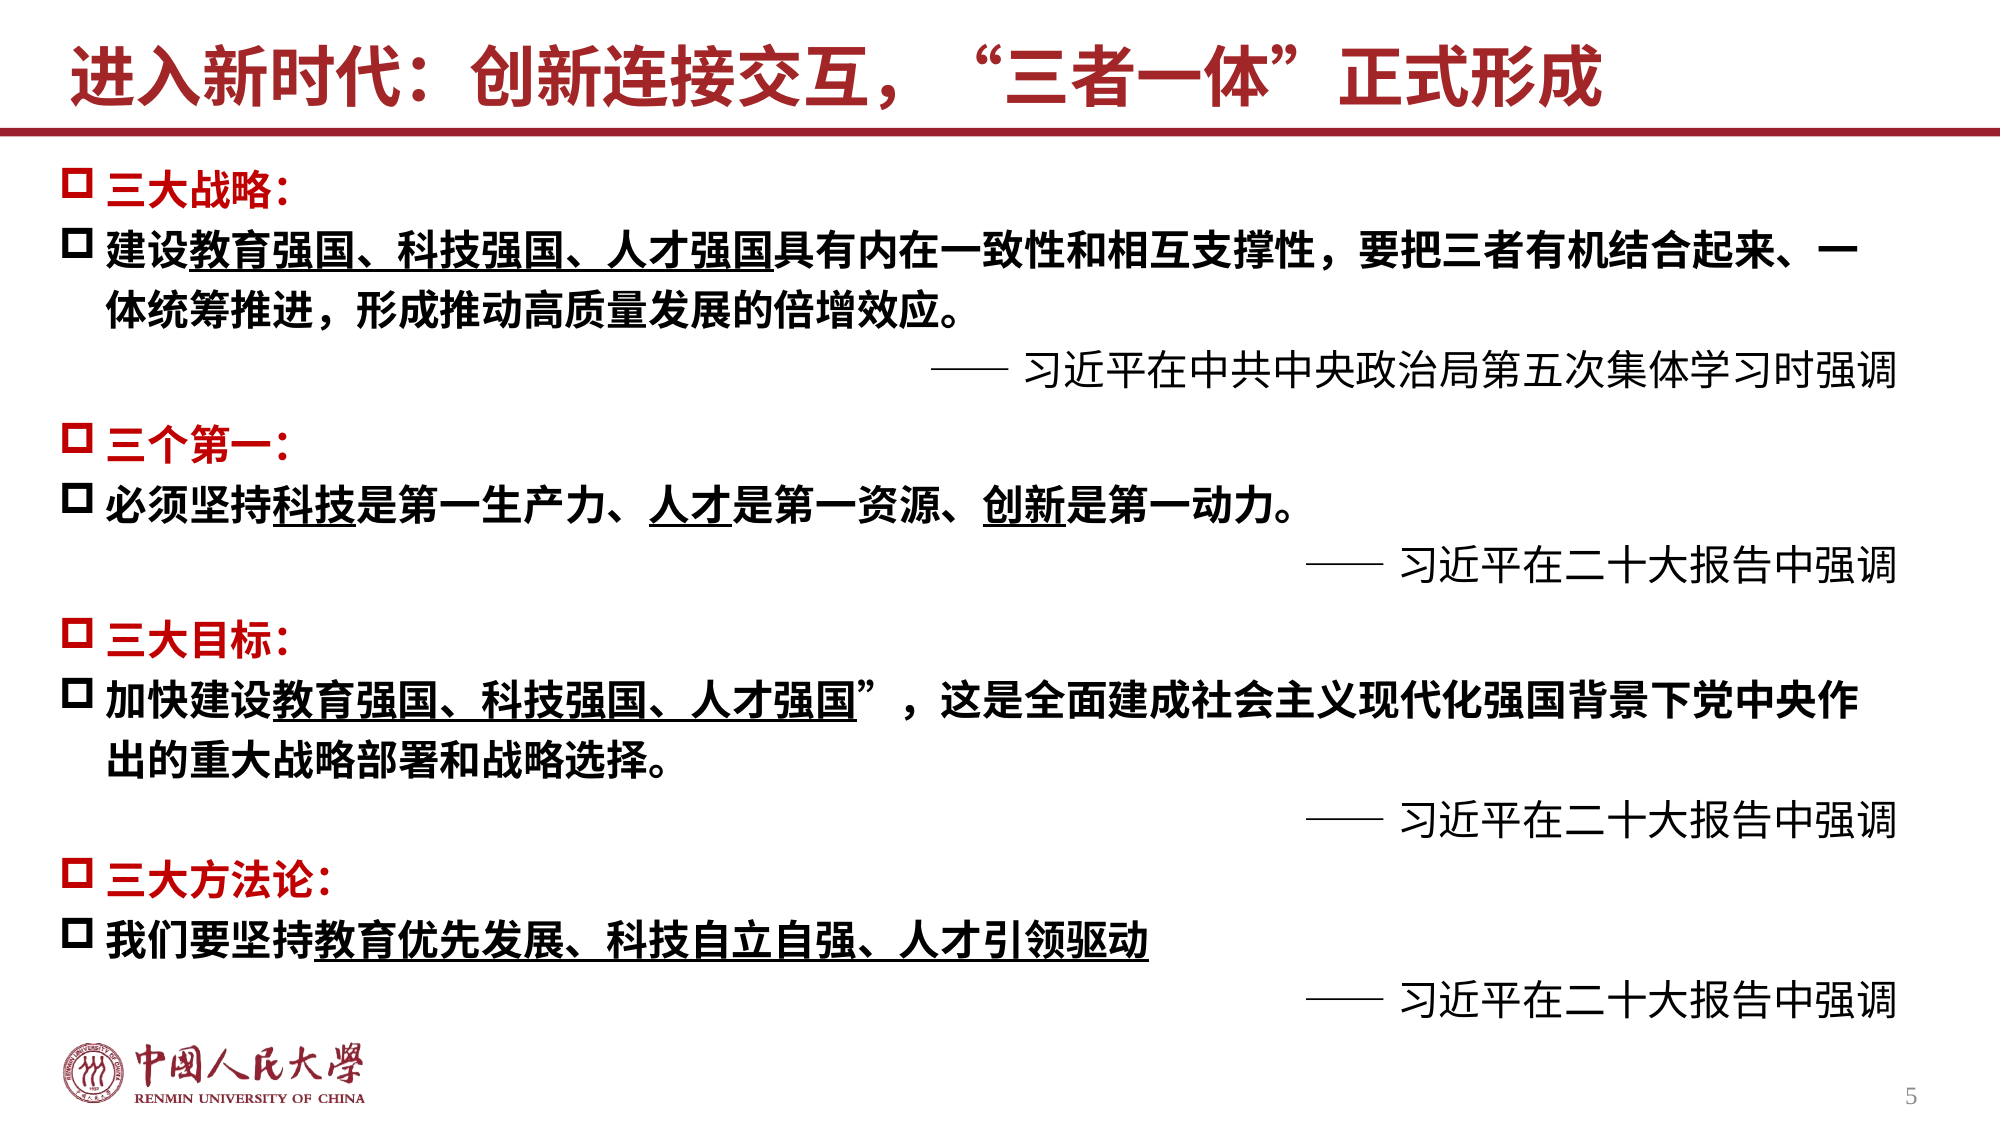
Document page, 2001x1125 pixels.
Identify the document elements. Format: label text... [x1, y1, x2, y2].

picture [61, 1043, 129, 1108]
text_box 三大战略： 建设教育强国、科技强国、人才强国具有内在一致性和相互支撑性，要把三者有机结合起来、一体统筹推进，形成推动高质量发展的倍增效应。 ——习近平在中共中央政治局第五次集体学习时强调 三个第一： 必须坚持科技是第一生产力、人才是第一资源、创新是第一动力。 ——习近平在二十大报告中强调 三大目标： 加快建设教育强国、科技强国、人才强国”，这是全面建成社会主义现代化强国背景下党中央作出的重大战略部署和战略选择。 ——习近平在二十大报告中强调 三大方法论： 我们要坚持教育优先发展、科技自立自强、人才引领驱动 ——习近平在二十大报告中强调 [44, 131, 1914, 1032]
slide_number 5 [1482, 1065, 1933, 1125]
title 进入新时代：创新连接交互，“三者一体”正式形成 [54, 50, 1780, 110]
picture [134, 1038, 365, 1103]
